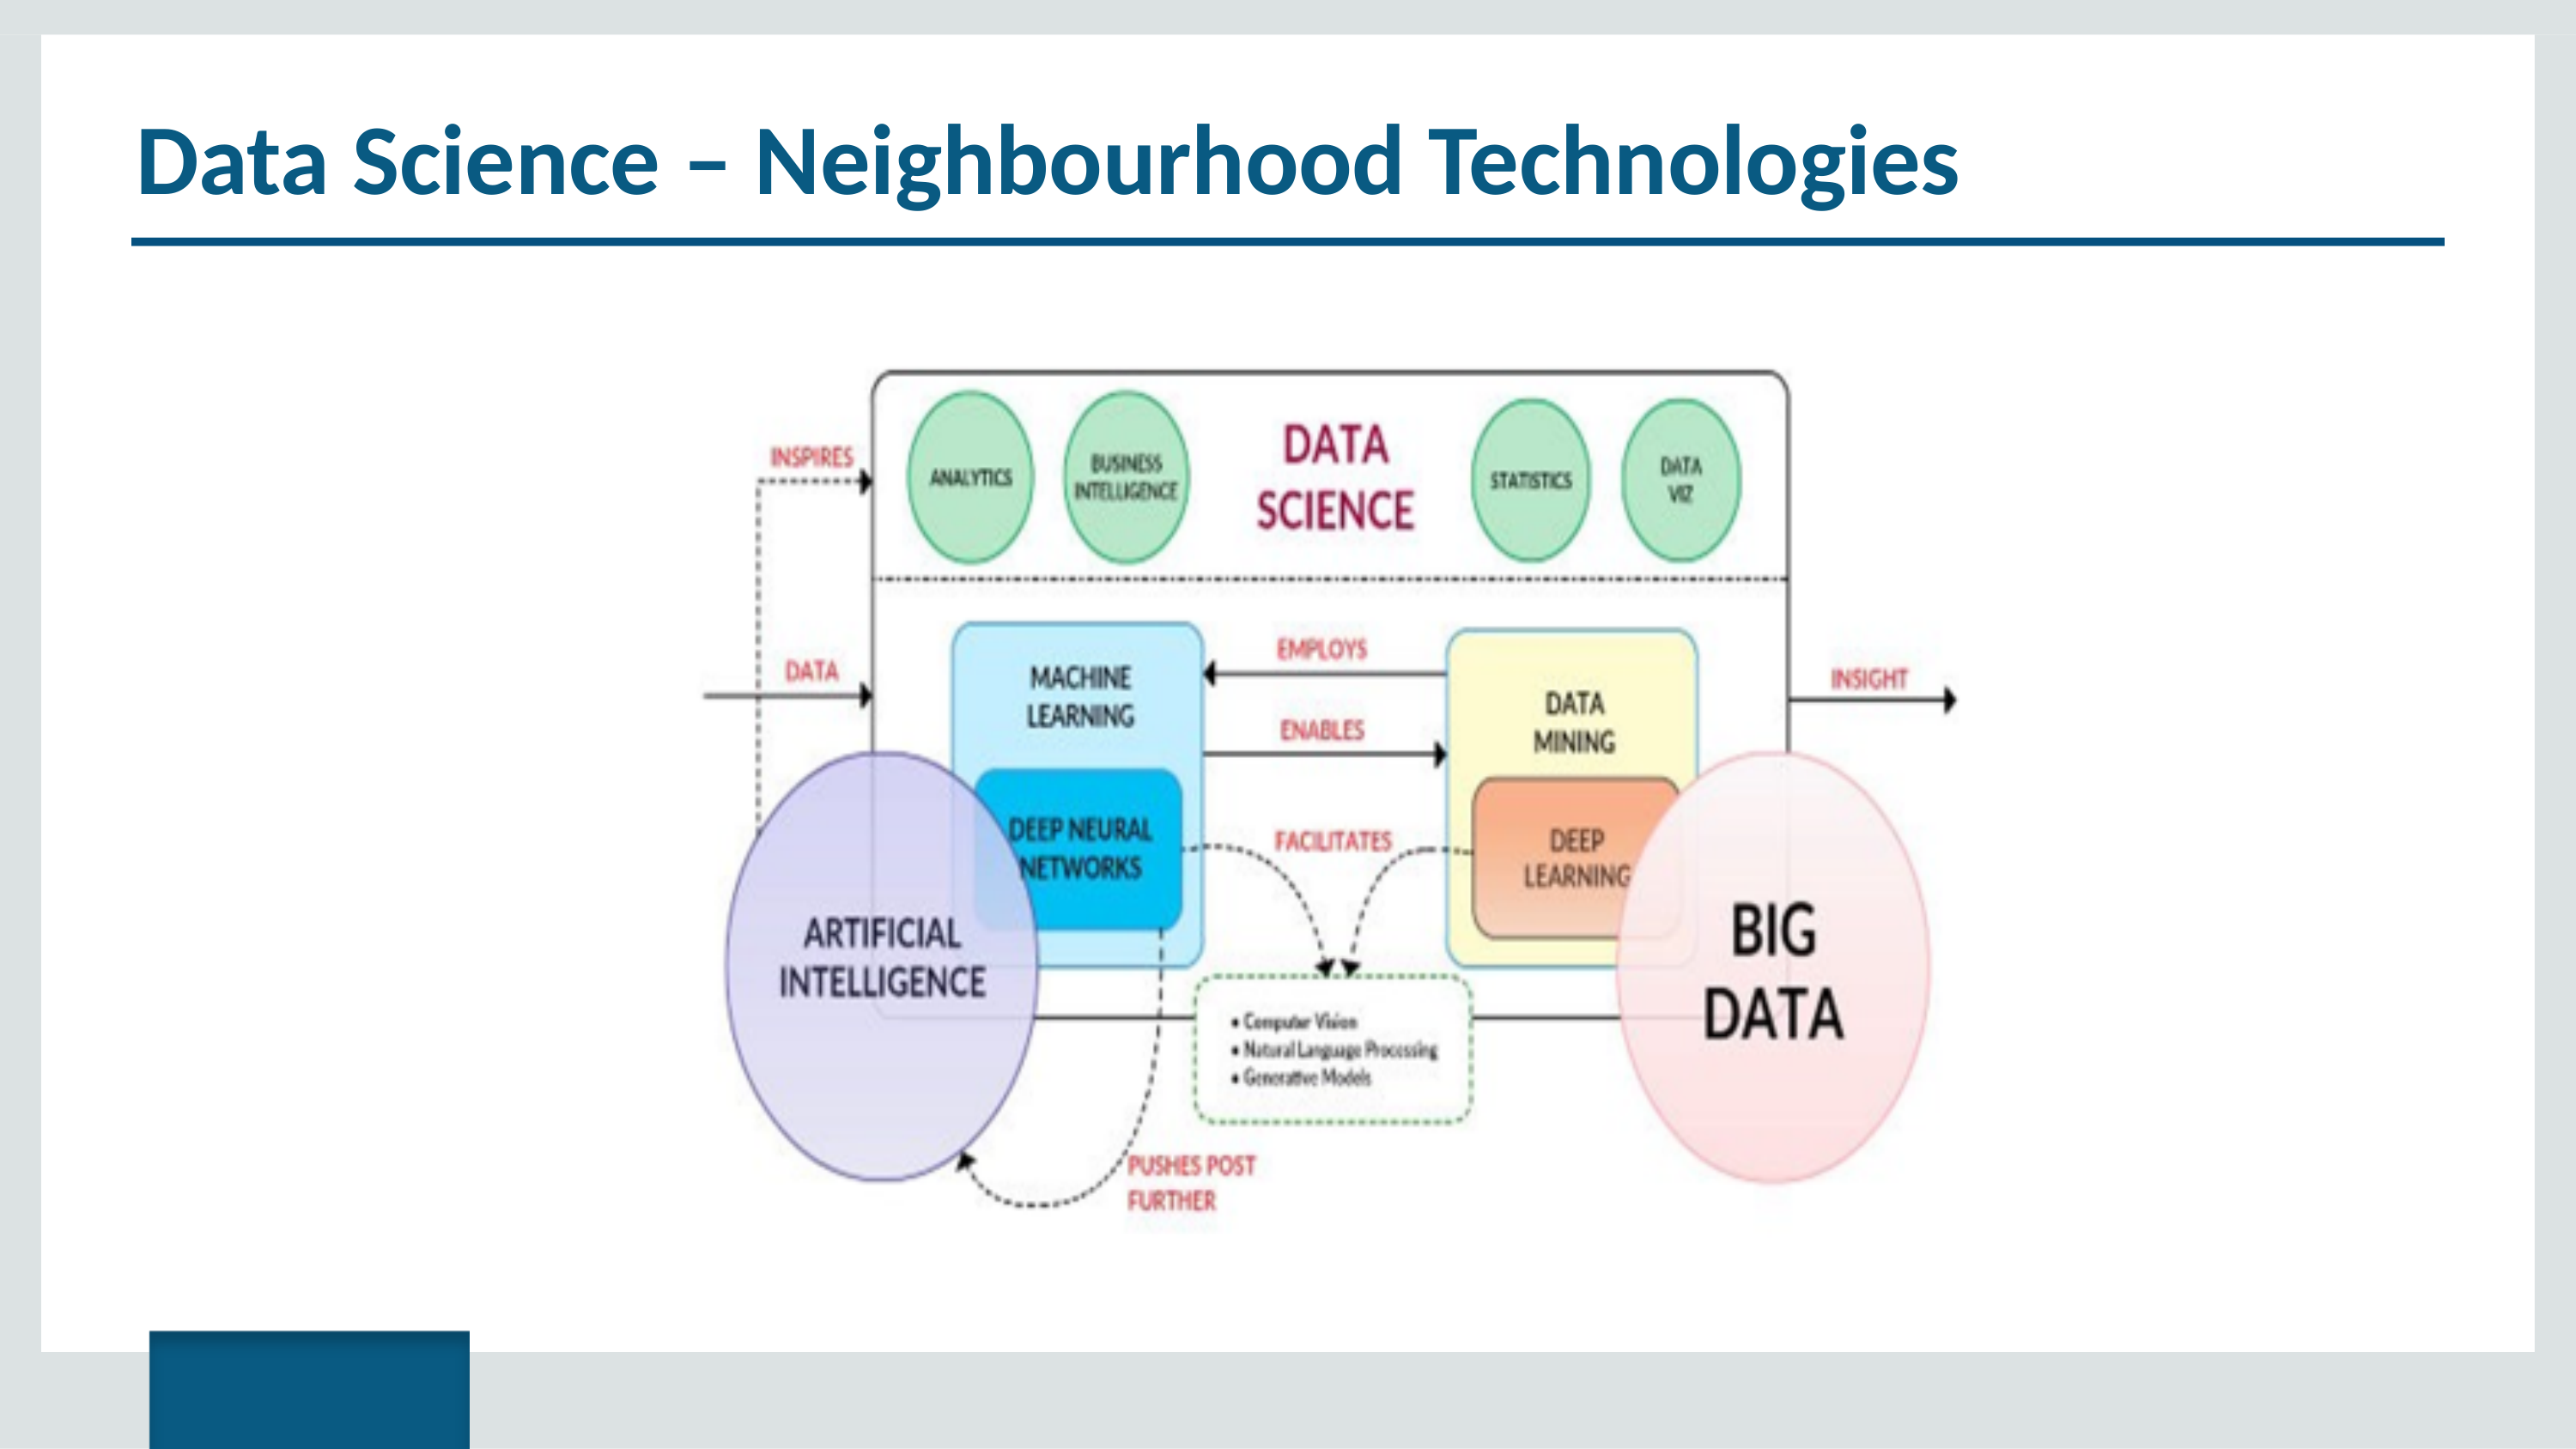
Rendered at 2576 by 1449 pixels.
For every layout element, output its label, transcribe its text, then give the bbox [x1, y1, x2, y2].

title Data Science – Neighbourhood Technologies [132, 91, 2445, 337]
picture [149, 1331, 470, 1449]
picture [643, 267, 2029, 1307]
